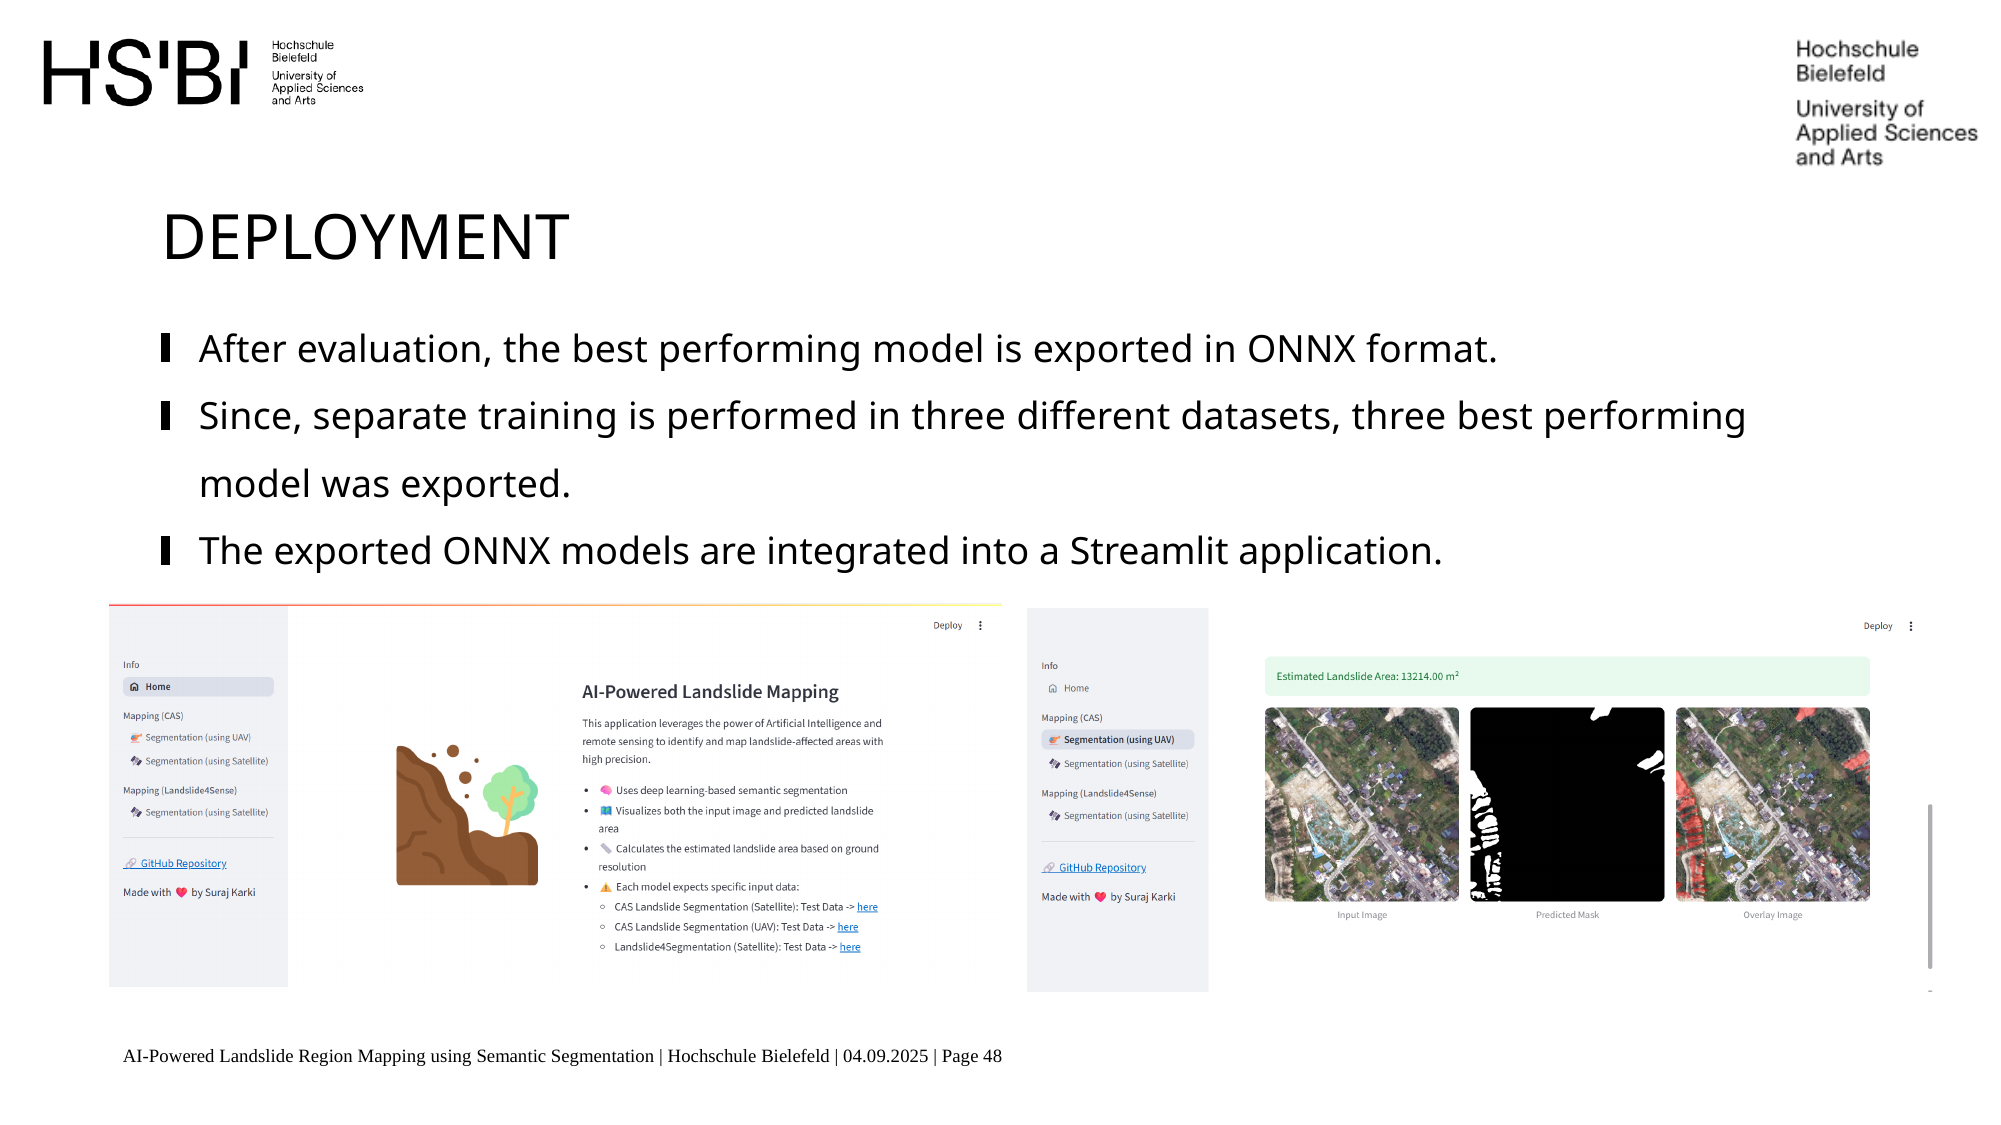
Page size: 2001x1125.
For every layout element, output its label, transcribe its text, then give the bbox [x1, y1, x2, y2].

picture [109, 603, 1002, 988]
text_box AI-Powered Landslide Region Mapping using Semantic Segmentation | Hochschule Bielefeld | 04.09.2025 | Page 48 [108, 1036, 1108, 1074]
picture [1027, 608, 1933, 992]
text_box Deployment [161, 205, 1797, 278]
text_box After evaluation, the best performing model is exported in ONNX format. Since, separate training is performed in three different datasets, three best performing model was exported. The exported ONNX models are integrated into a Streamlit application. [161, 302, 1797, 572]
text_box [161, 572, 1797, 1029]
